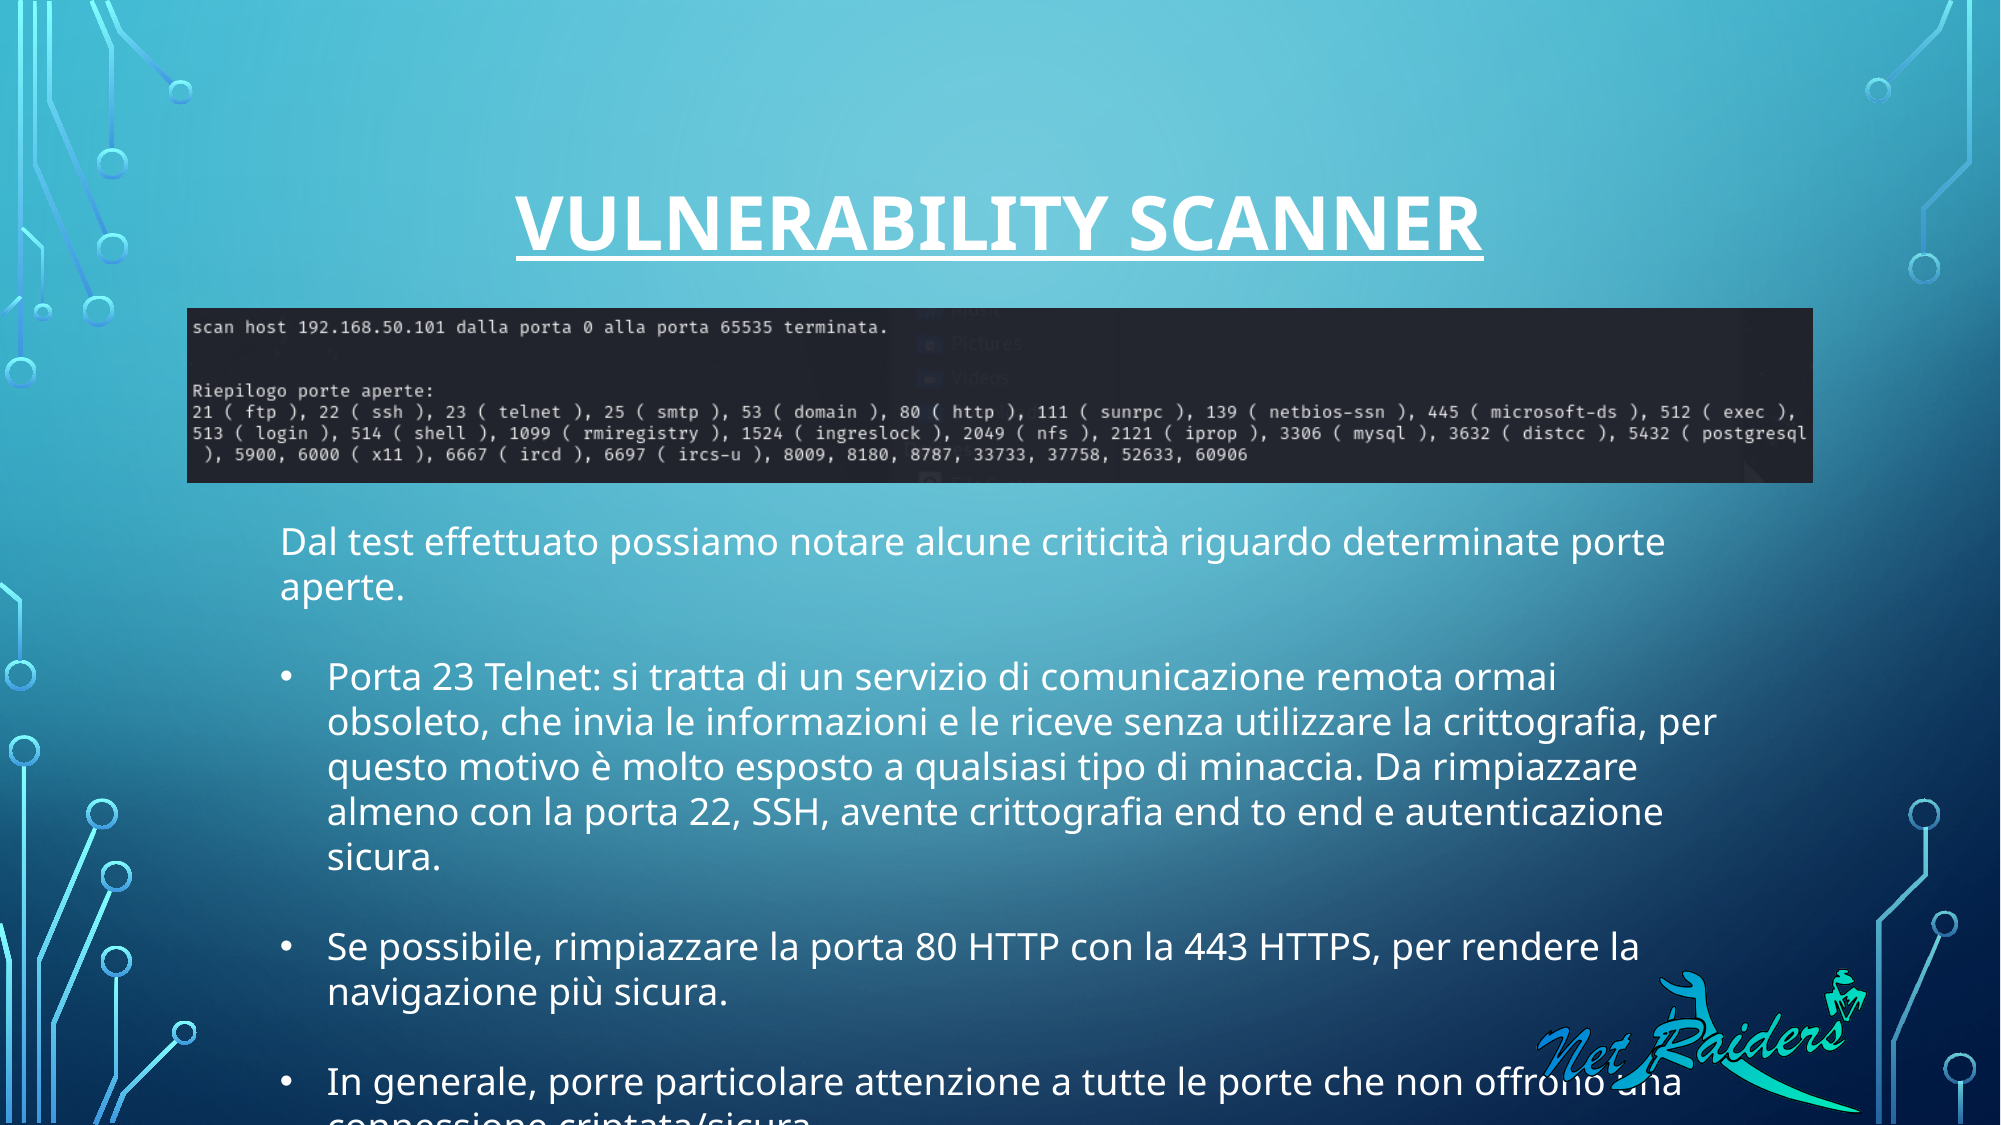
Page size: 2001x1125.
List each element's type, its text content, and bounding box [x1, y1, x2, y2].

title VULNERABILITY SCANNER [187, 101, 1813, 308]
text_box Dal test effettuato possiamo notare alcune criticità riguardo determinate porte aperte. Porta 23 Telnet: si tratta di un servizio di comunicazione remota ormai obsoleto, che invia le informazioni e le riceve senza utilizzare la crittografia, per questo motivo è molto esposto a qualsiasi tipo di minaccia. Da rimpiazzare almeno con la porta 22, SSH, avente crittografia end to end e autenticazione sicura. Se possibile, rimpiazzare la porta 80 HTTP con la 443 HTTPS, per rendere la navigazione più sicura. In generale, porre particolare attenzione a tutte le porte che non offrono una connessione criptata/sicura [265, 510, 1735, 1125]
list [186, 308, 1813, 484]
picture [1536, 967, 1870, 1115]
